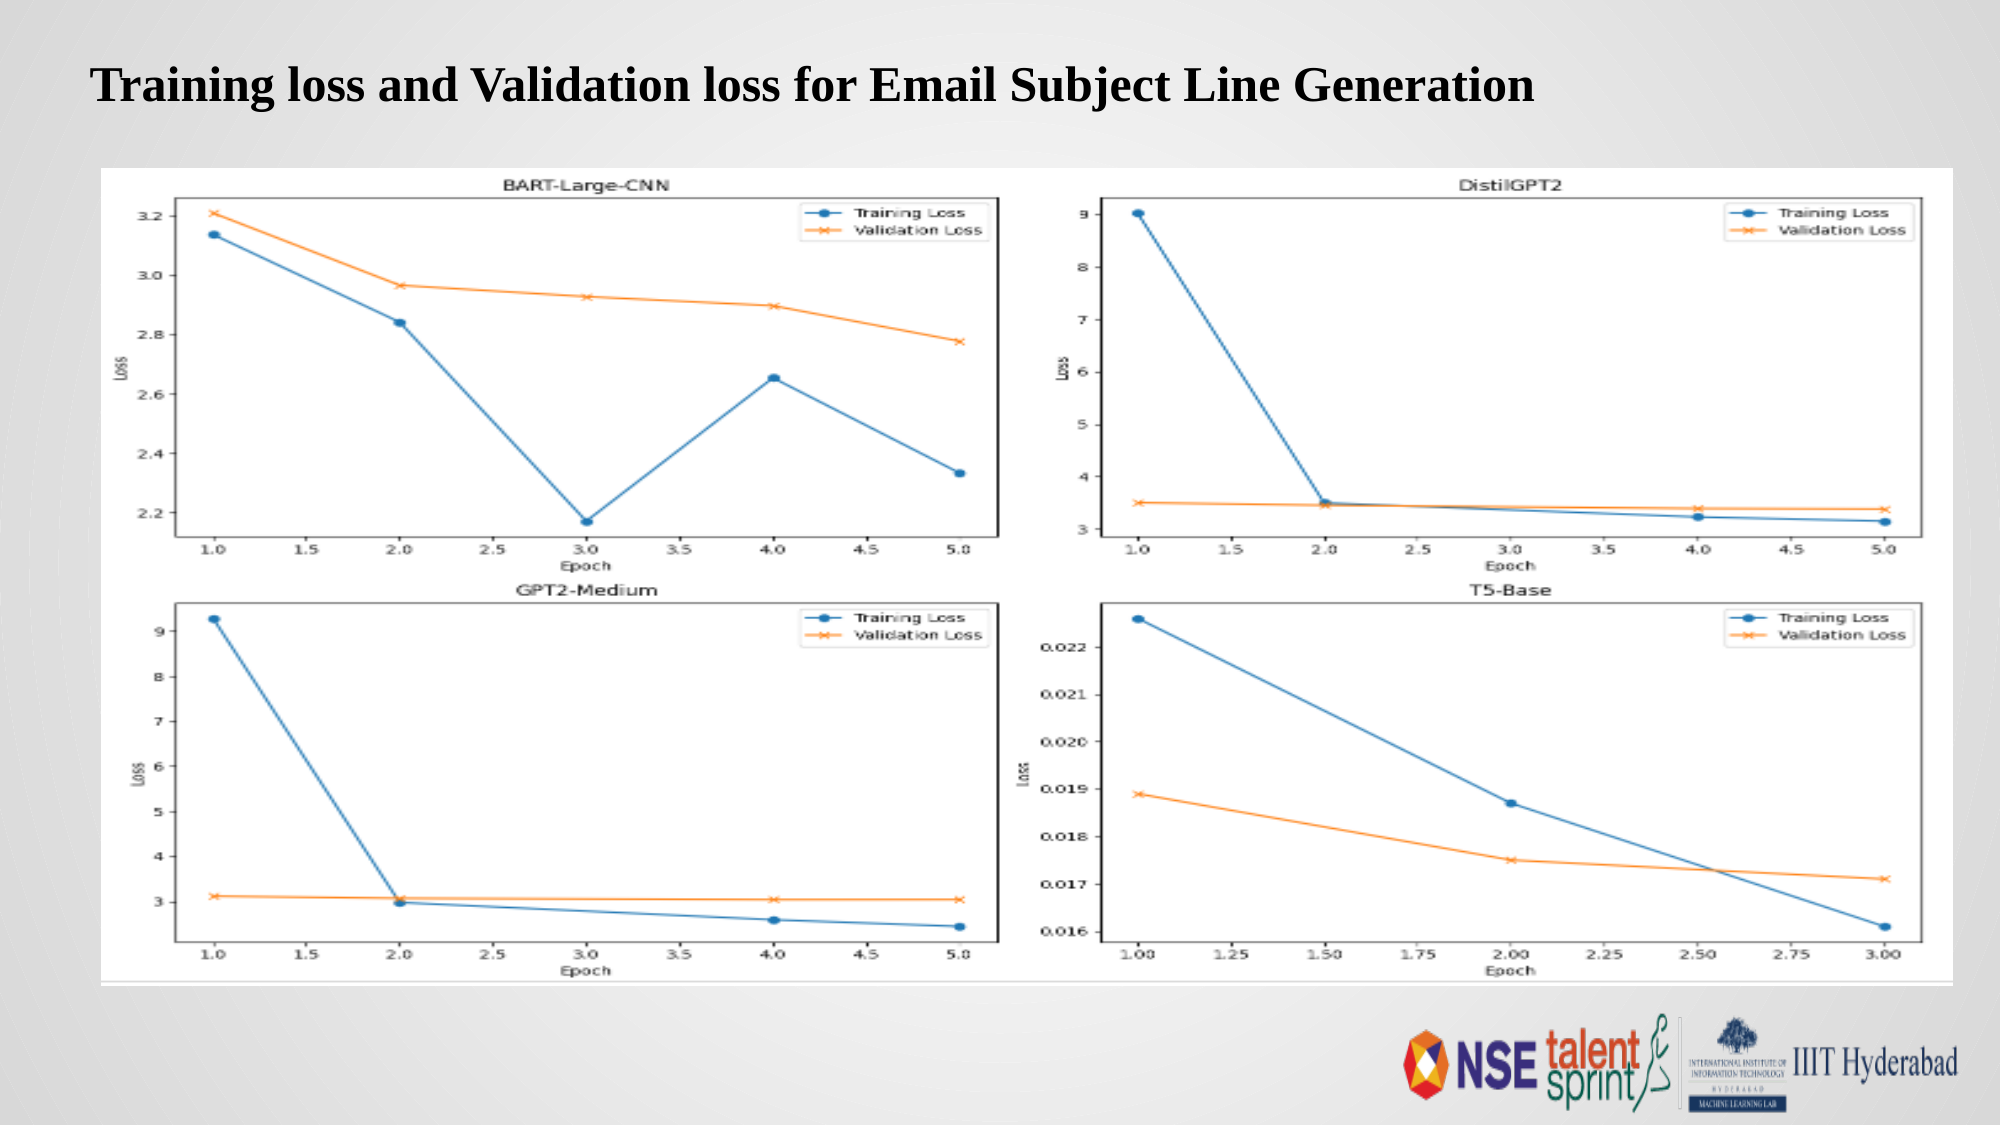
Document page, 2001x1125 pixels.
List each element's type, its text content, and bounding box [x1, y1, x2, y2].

picture [1360, 1001, 2000, 1125]
text_box Training loss and Validation loss for Email Subject Line Generation [74, 53, 1926, 111]
picture [101, 168, 1953, 986]
